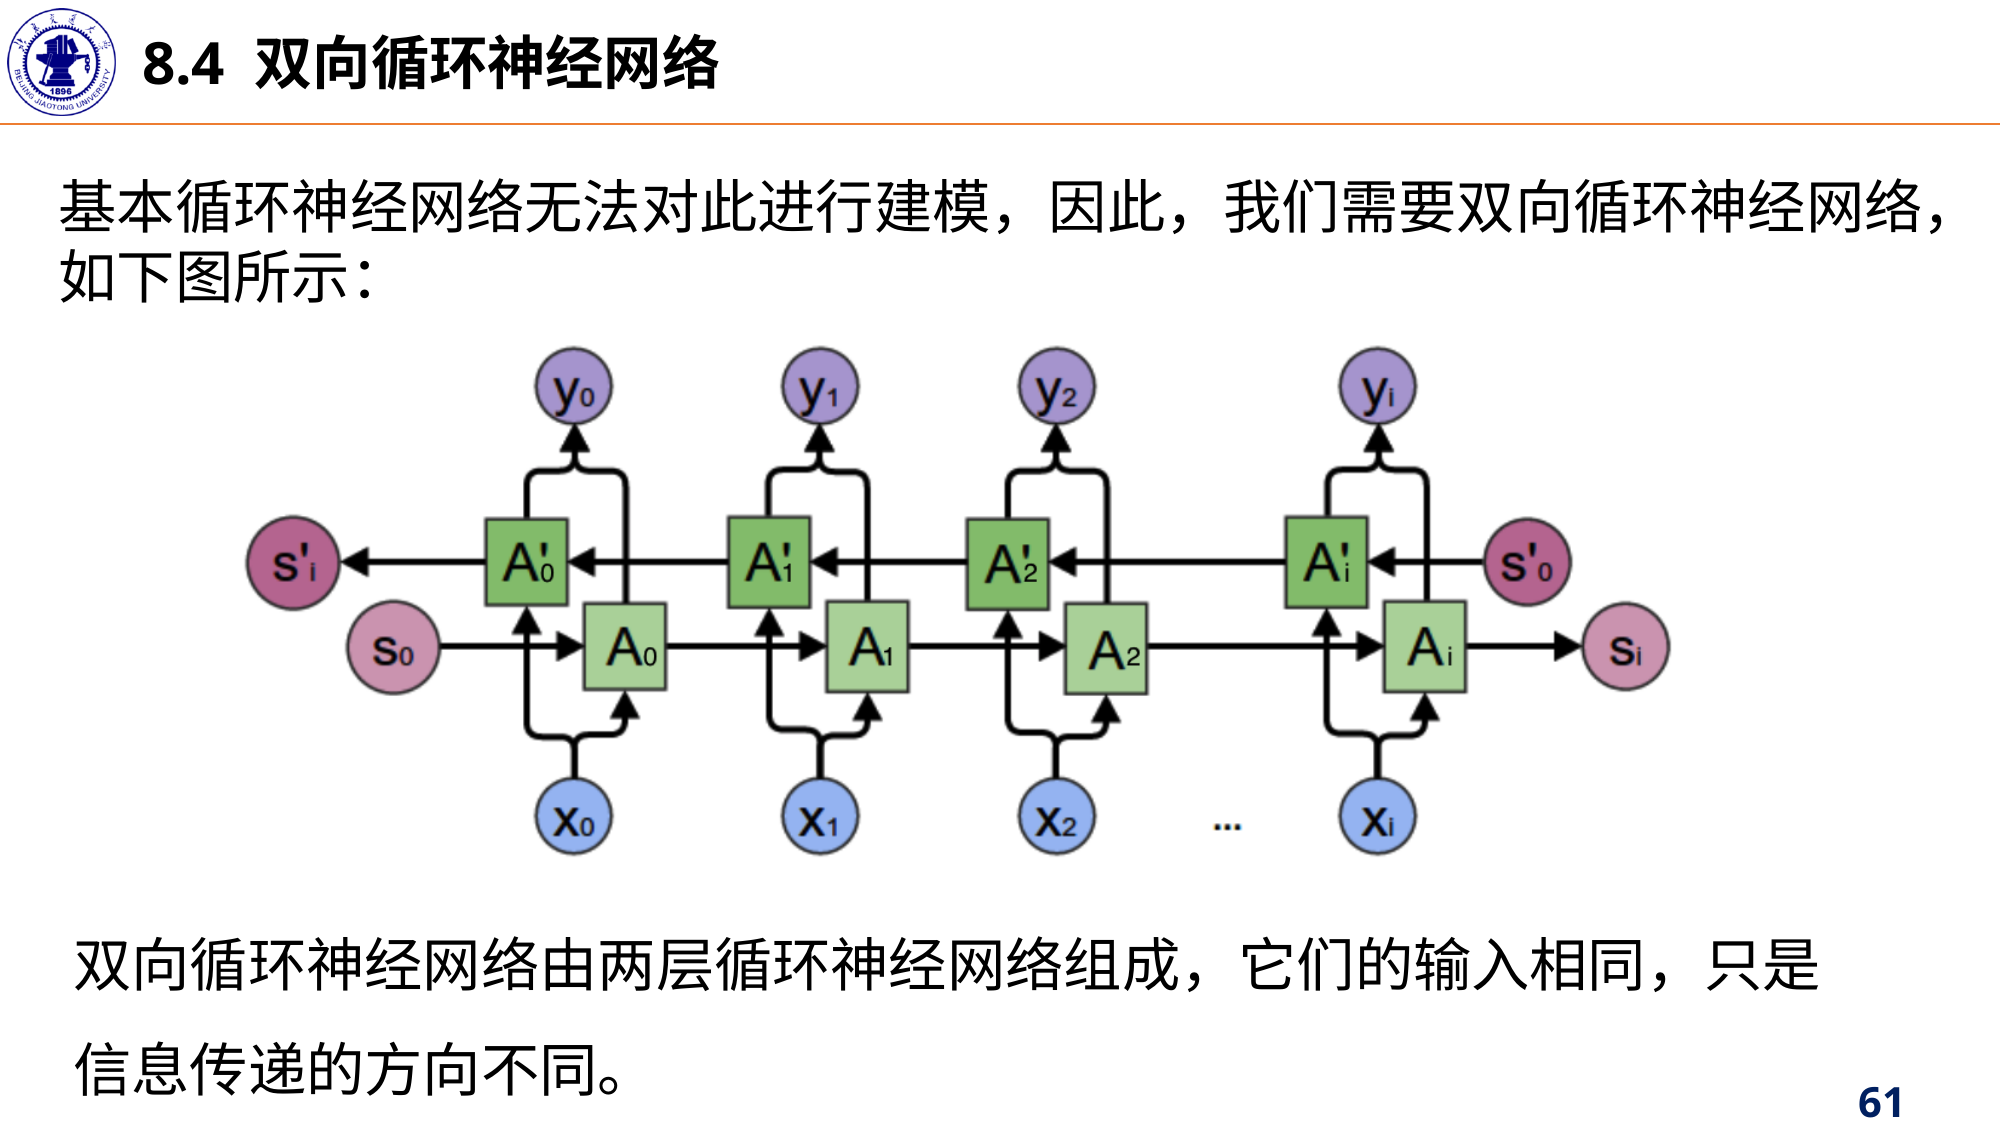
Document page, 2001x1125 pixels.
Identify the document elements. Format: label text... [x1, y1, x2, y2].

text_box 8.4 双向循环神经网络 [127, 19, 1958, 162]
picture [7, 8, 116, 116]
picture [171, 326, 1750, 879]
text_box 双向循环神经网络由两层循环神经网络组成，它们的输入相同，只是信息传递的方向不同。 [58, 885, 1863, 1111]
text_box 基本循环神经网络无法对此进行建模，因此，我们需要双向循环神经网络，如下图所示： [44, 162, 1958, 318]
